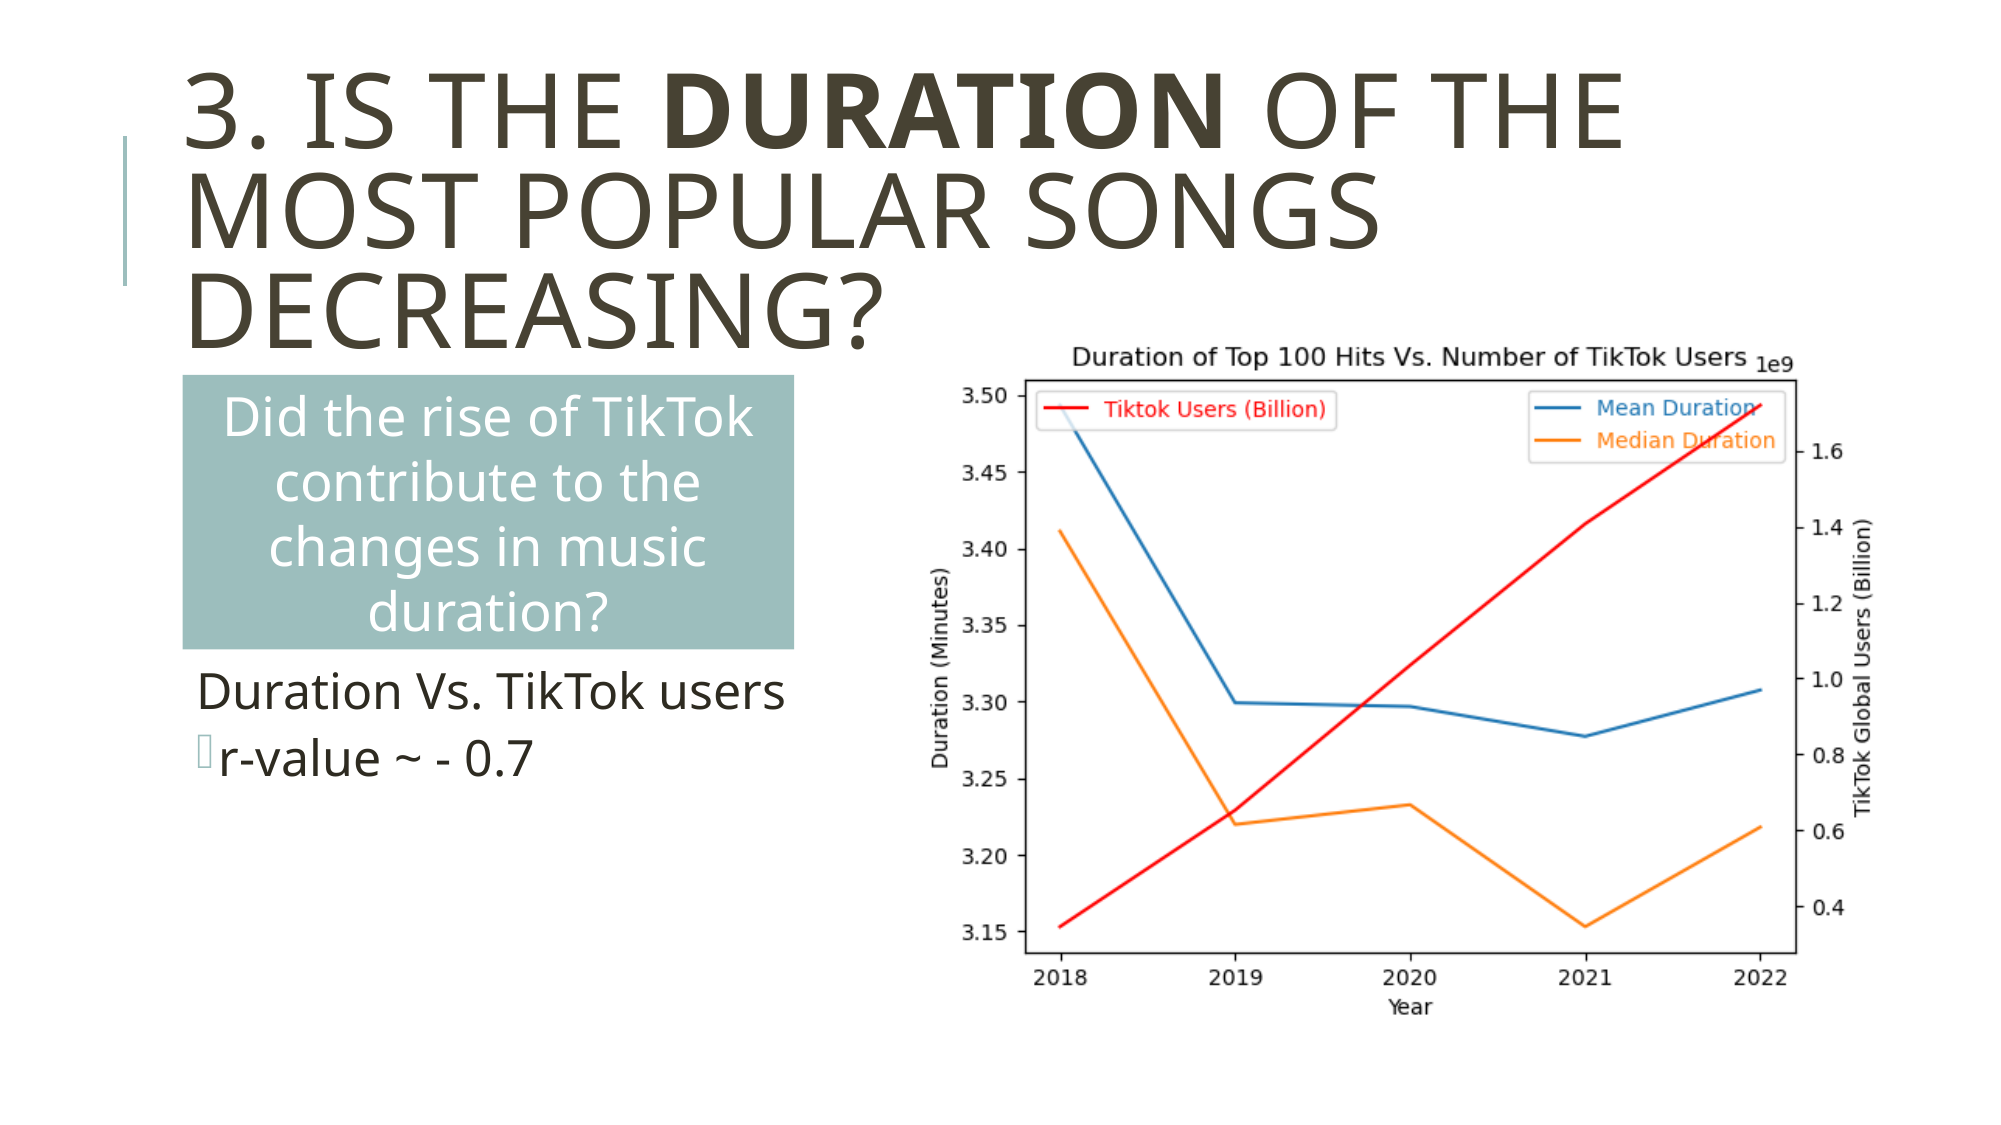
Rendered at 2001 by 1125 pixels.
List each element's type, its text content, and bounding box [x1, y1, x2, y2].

text_box Did the rise of TikTok contribute to the changes in music duration? [182, 374, 795, 650]
picture [901, 289, 1895, 1036]
title 3. Is the duration of the most popular songs decreasing? [168, 96, 1924, 342]
list Duration Vs. TikTok users r-value ~ - 0.7 [168, 375, 895, 1035]
